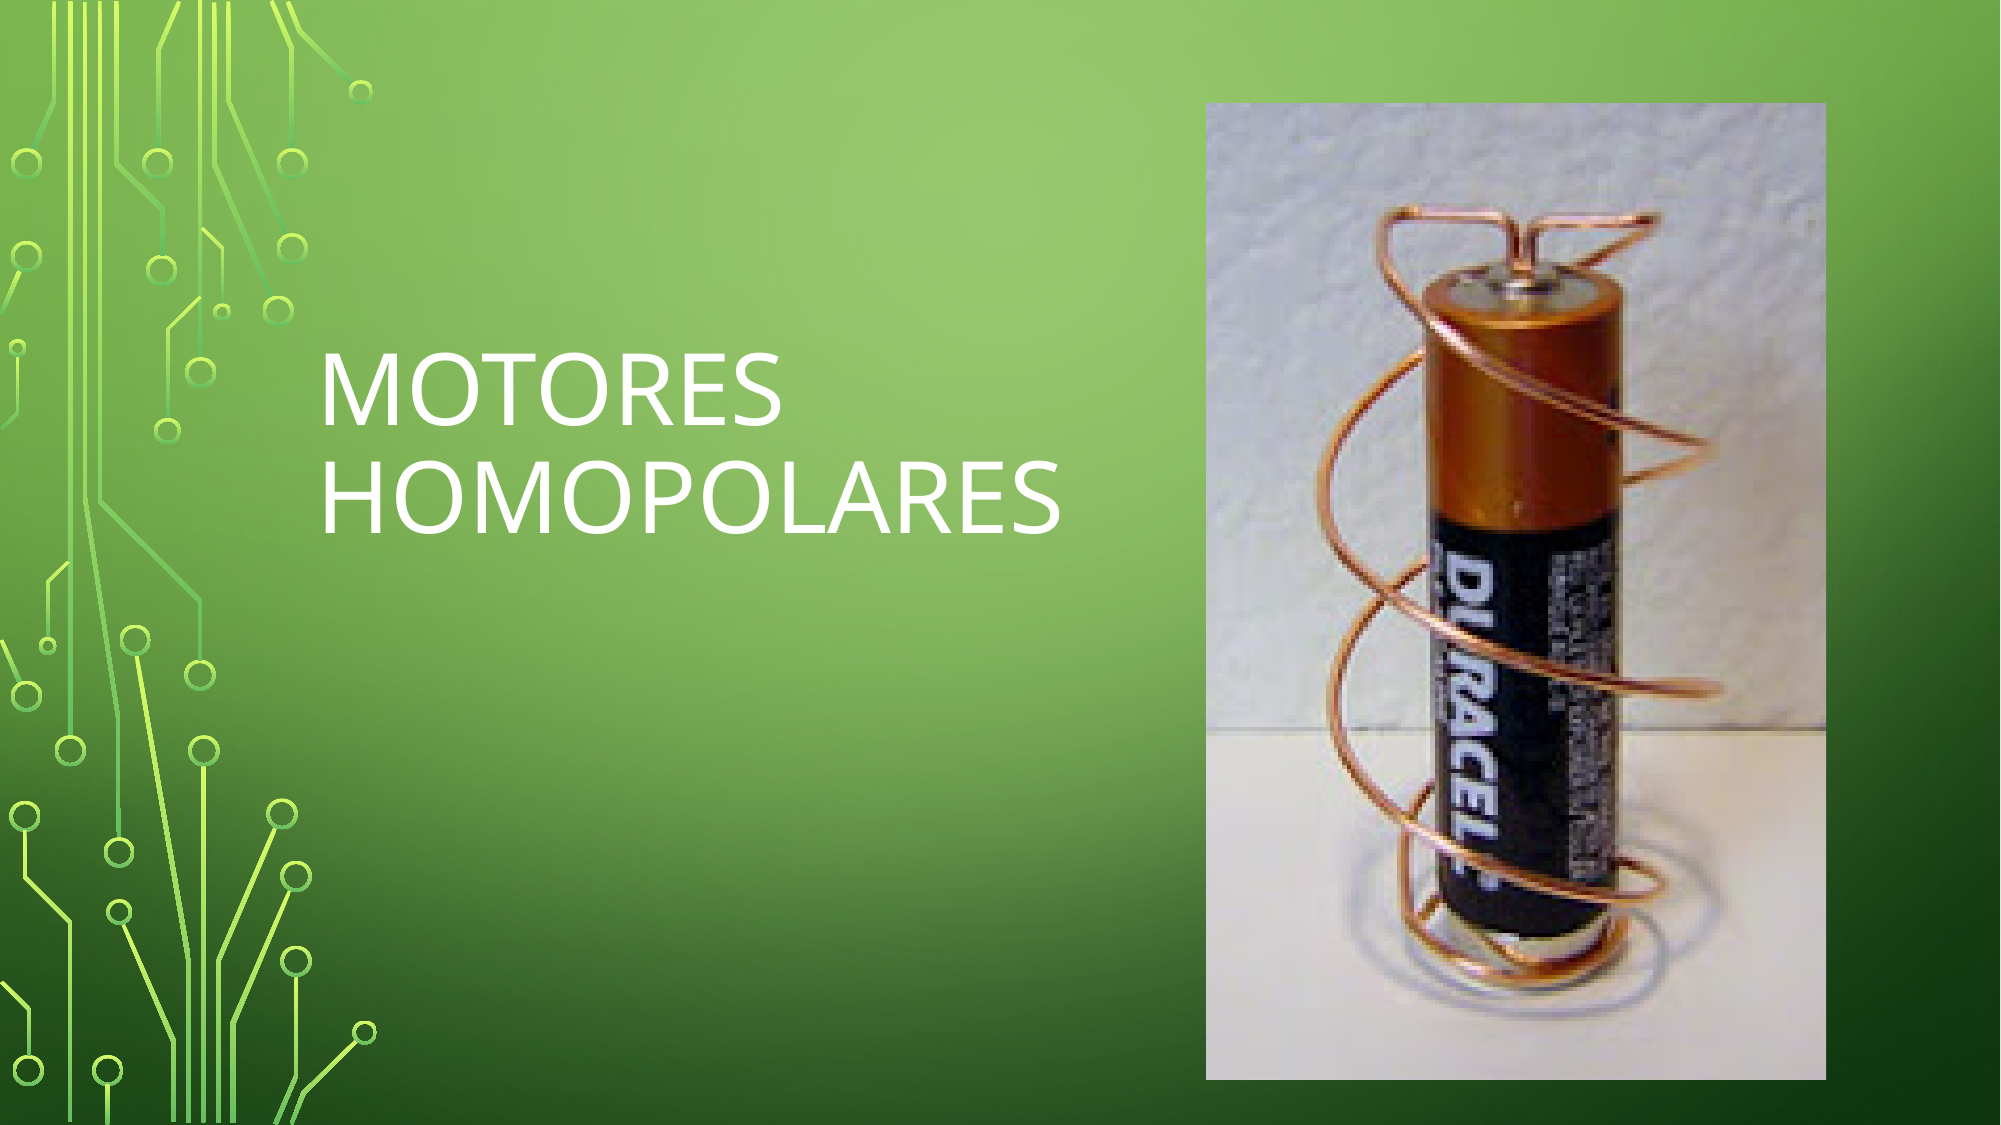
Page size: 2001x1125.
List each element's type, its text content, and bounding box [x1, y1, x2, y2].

picture [1205, 103, 1827, 1081]
title Motores HomoPolares [301, 240, 1083, 563]
